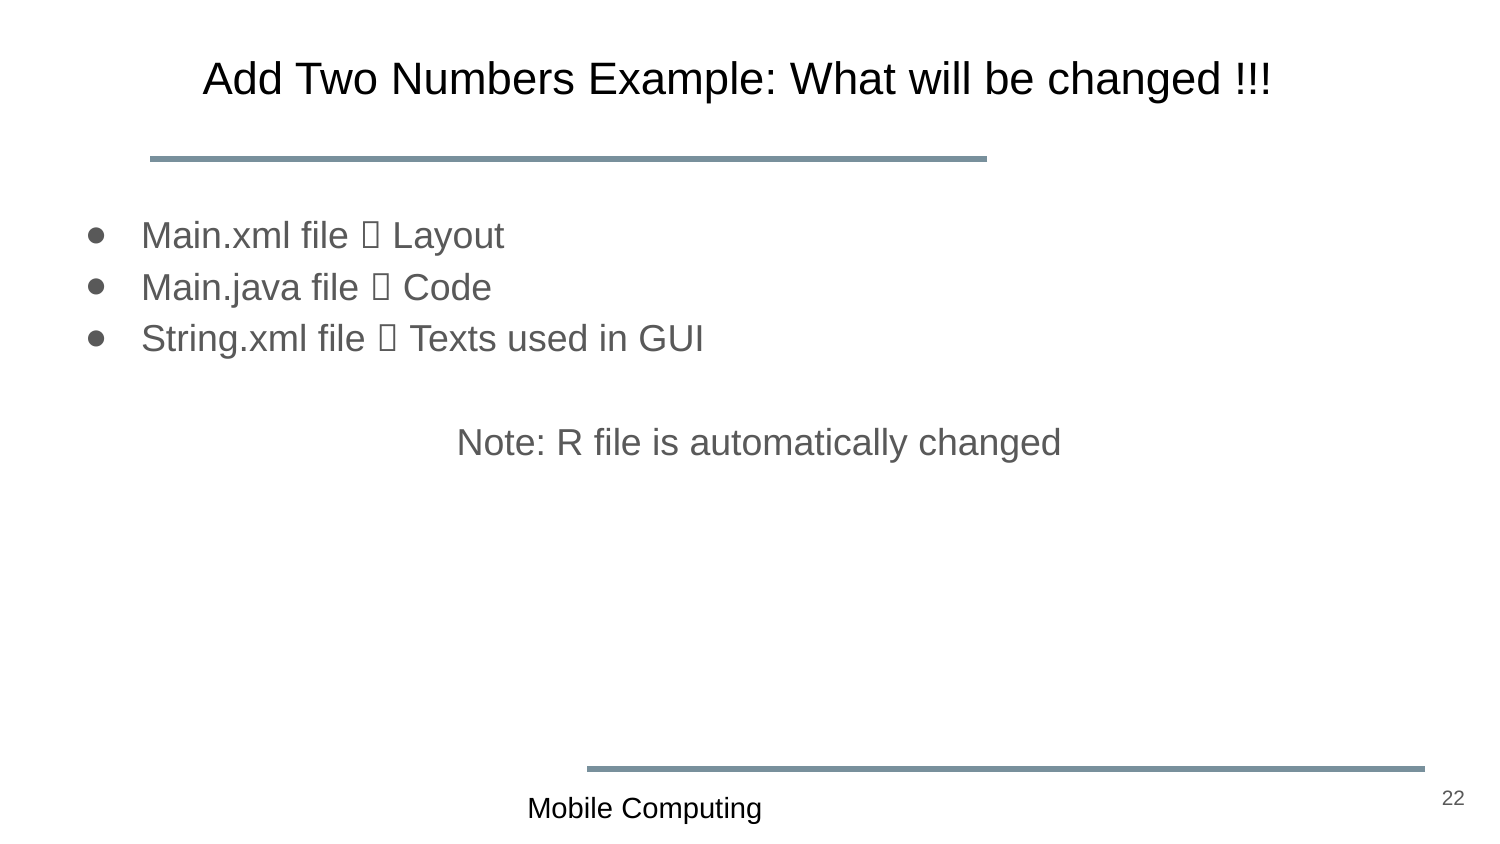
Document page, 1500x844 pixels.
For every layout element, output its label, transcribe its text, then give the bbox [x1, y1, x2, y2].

title Add Two Numbers Example: What will be changed !!! [187, 33, 1375, 175]
footer Mobile Computing [512, 782, 988, 827]
list Main.xml file  Layout Main.java file  Code String.xml file  Texts used in GUI Note: R file is automatically changed [51, 189, 1449, 750]
slide_number 22 [1389, 764, 1480, 830]
